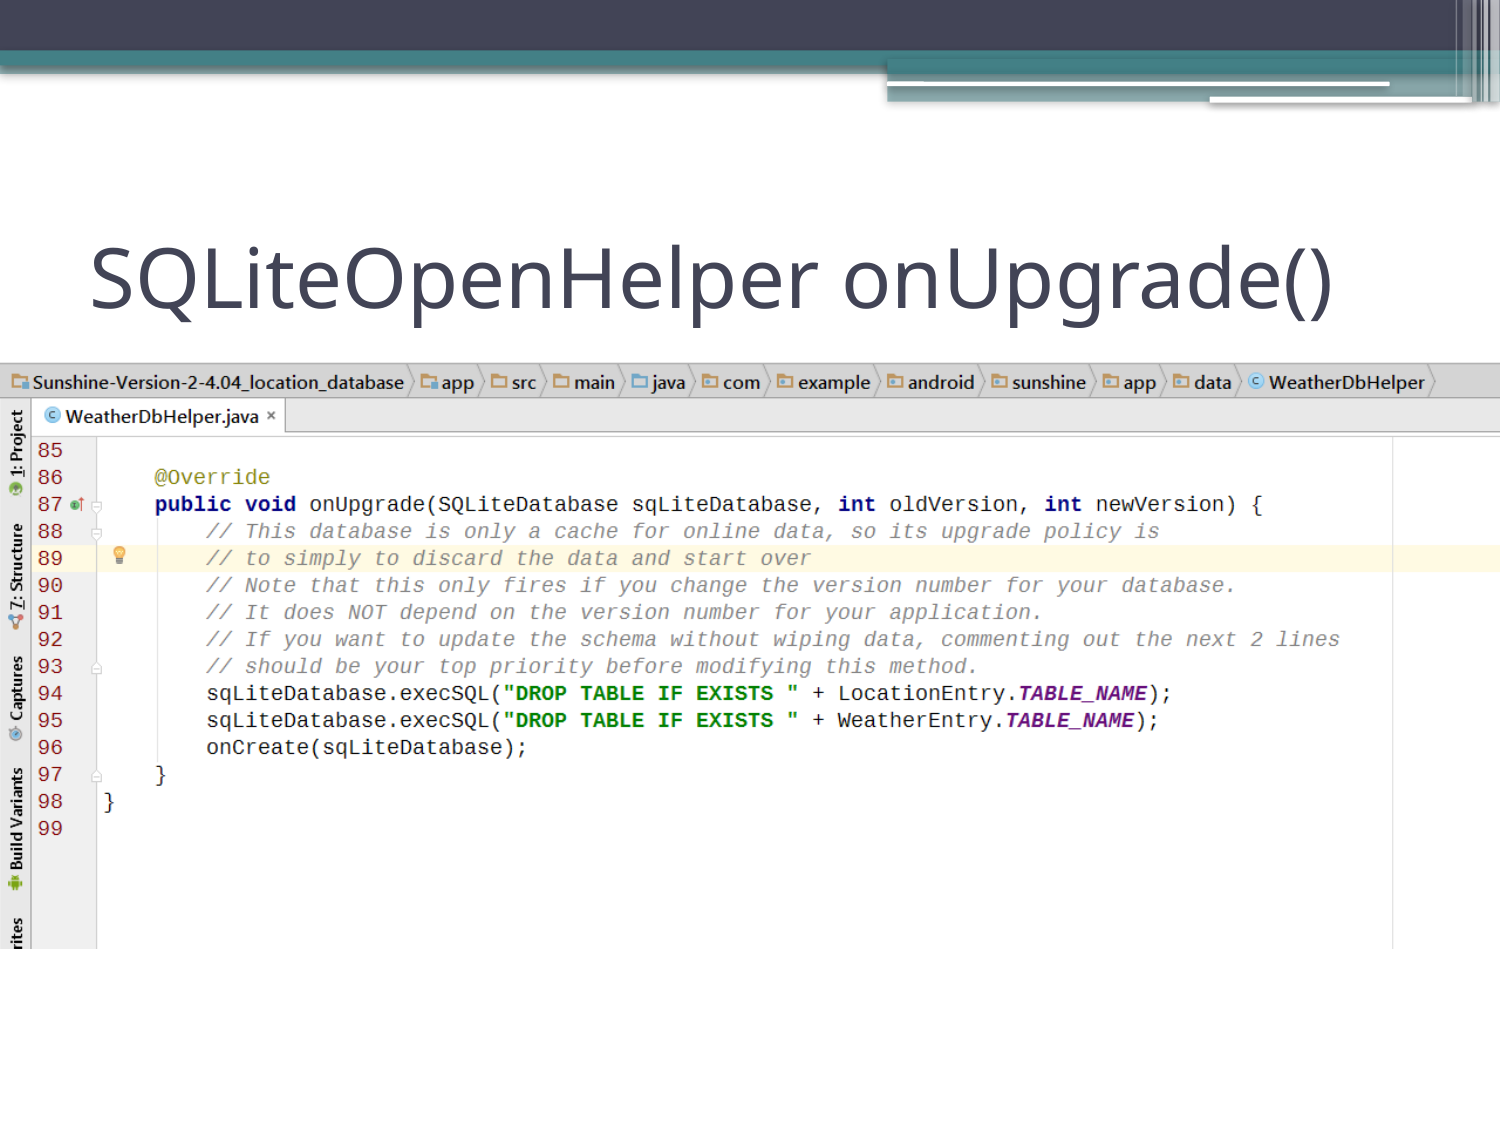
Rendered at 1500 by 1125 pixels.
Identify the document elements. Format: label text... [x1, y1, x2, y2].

picture [0, 362, 1500, 949]
title SQLiteOpenHelper onUpgrade() [75, 187, 1425, 359]
